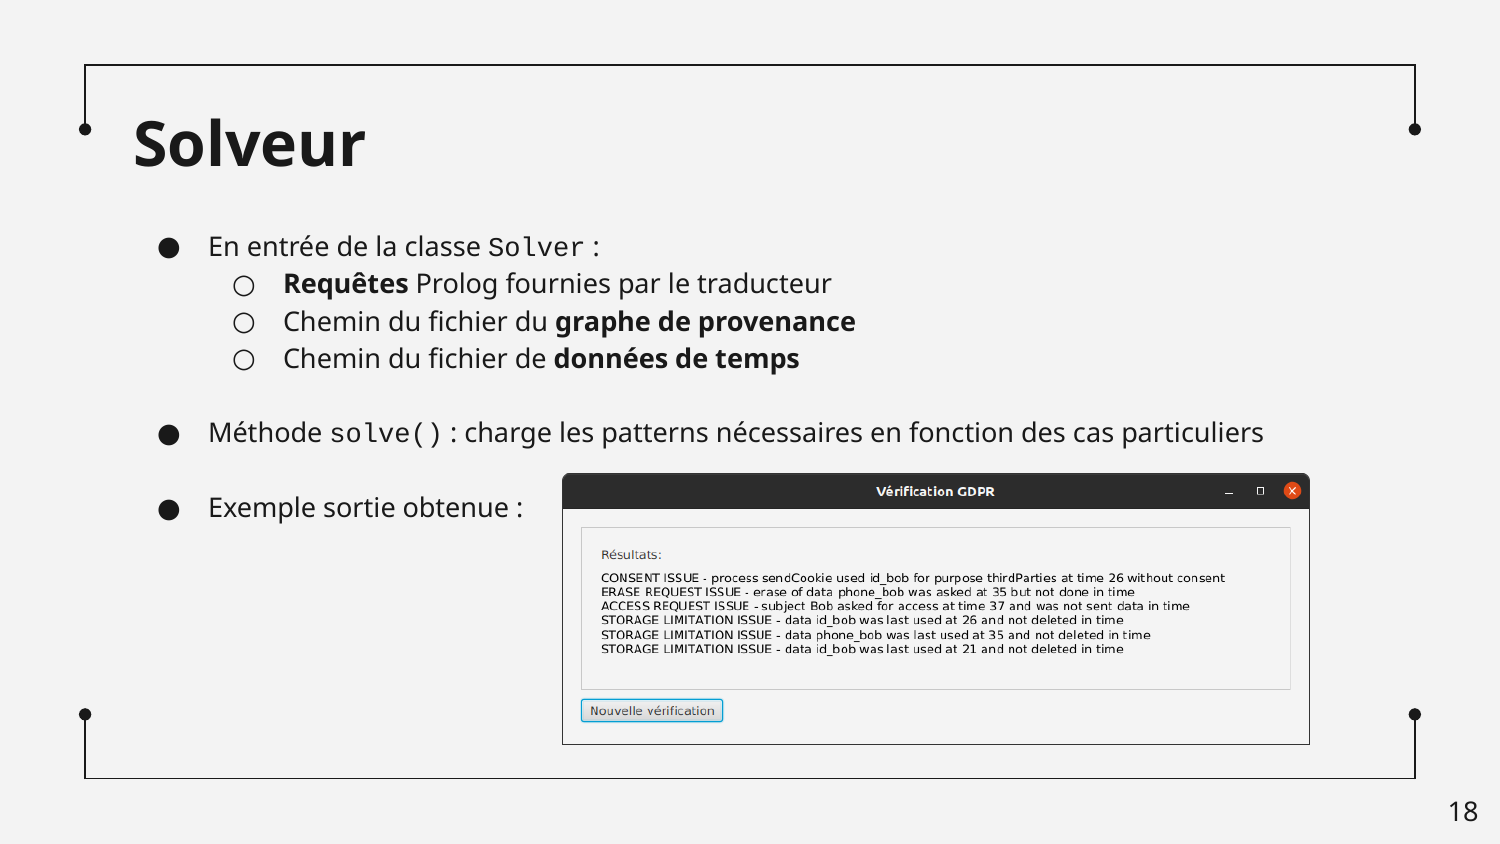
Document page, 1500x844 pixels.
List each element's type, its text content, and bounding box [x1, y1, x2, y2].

subtitle En entrée de la classe Solver : Requêtes Prolog fournies par le traducteur Chemin du fichier du graphe de provenance Chemin du fichier de données de temps Méthode solve() : charge les patterns nécessaires en fonction des cas particuliers Exemple sortie obtenue : [118, 209, 1358, 483]
title Solveur [118, 88, 1383, 183]
slide_number ‹#› [1403, 779, 1494, 844]
picture [553, 466, 1318, 753]
